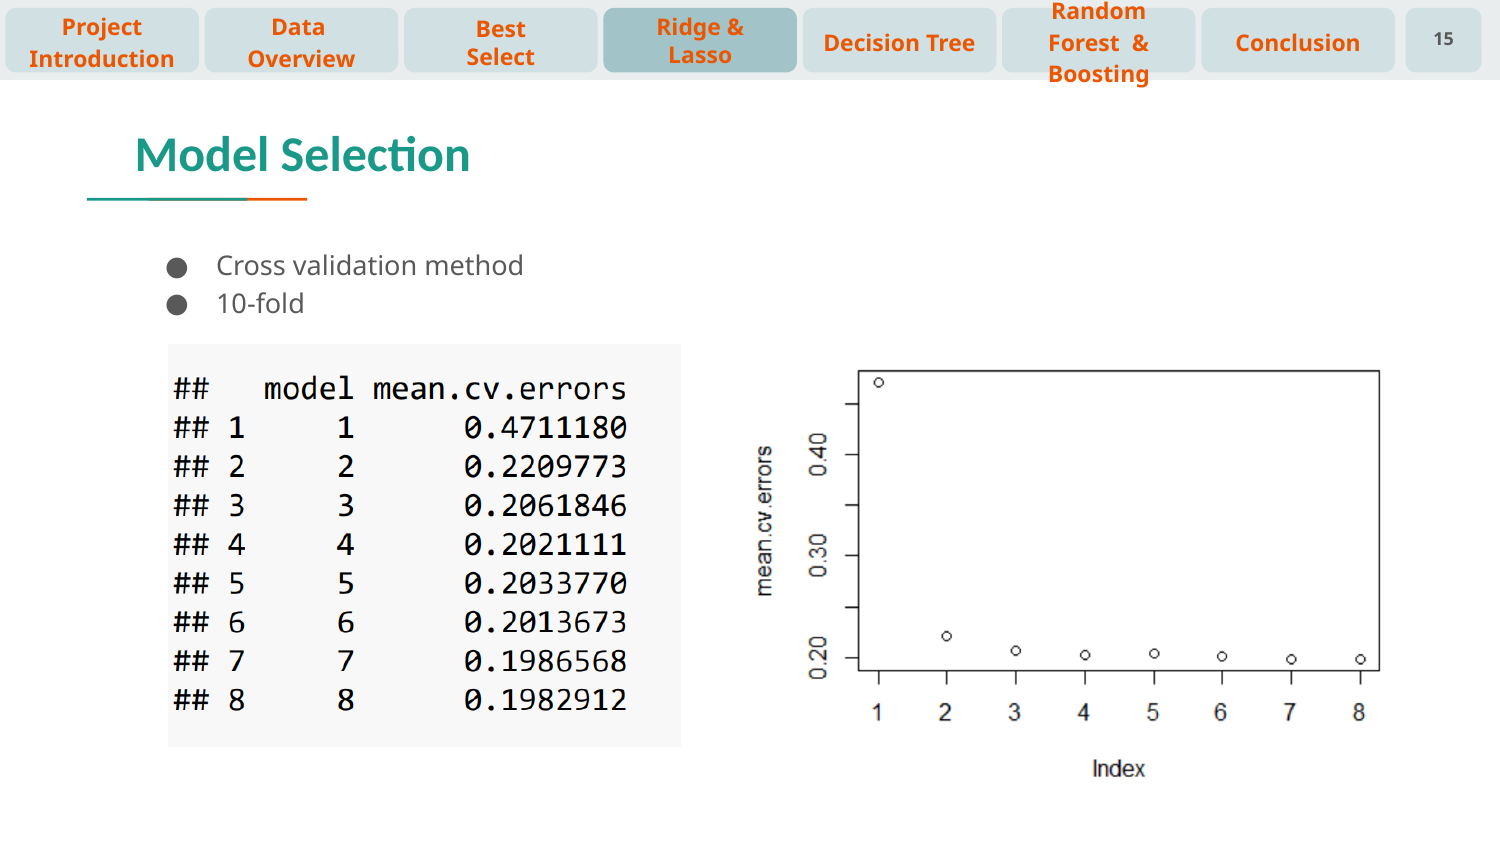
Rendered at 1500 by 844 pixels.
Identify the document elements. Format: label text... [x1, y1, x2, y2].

text_box Best Select [404, 7, 598, 73]
text_box Project Introduction [5, 7, 199, 73]
text_box Data Overview [204, 7, 399, 73]
slide_number ‹#› [1408, 13, 1479, 68]
title Model Selection [119, 106, 1381, 195]
text_box Conclusion [1201, 7, 1396, 73]
list Cross validation method 10-fold [125, 228, 1288, 393]
text_box Ridge & Lasso [603, 7, 797, 73]
text_box Random Forest & Boosting [1002, 7, 1196, 73]
text_box [1405, 7, 1482, 73]
picture [166, 344, 681, 747]
picture [736, 323, 1462, 803]
text_box Decision Tree [802, 7, 997, 73]
